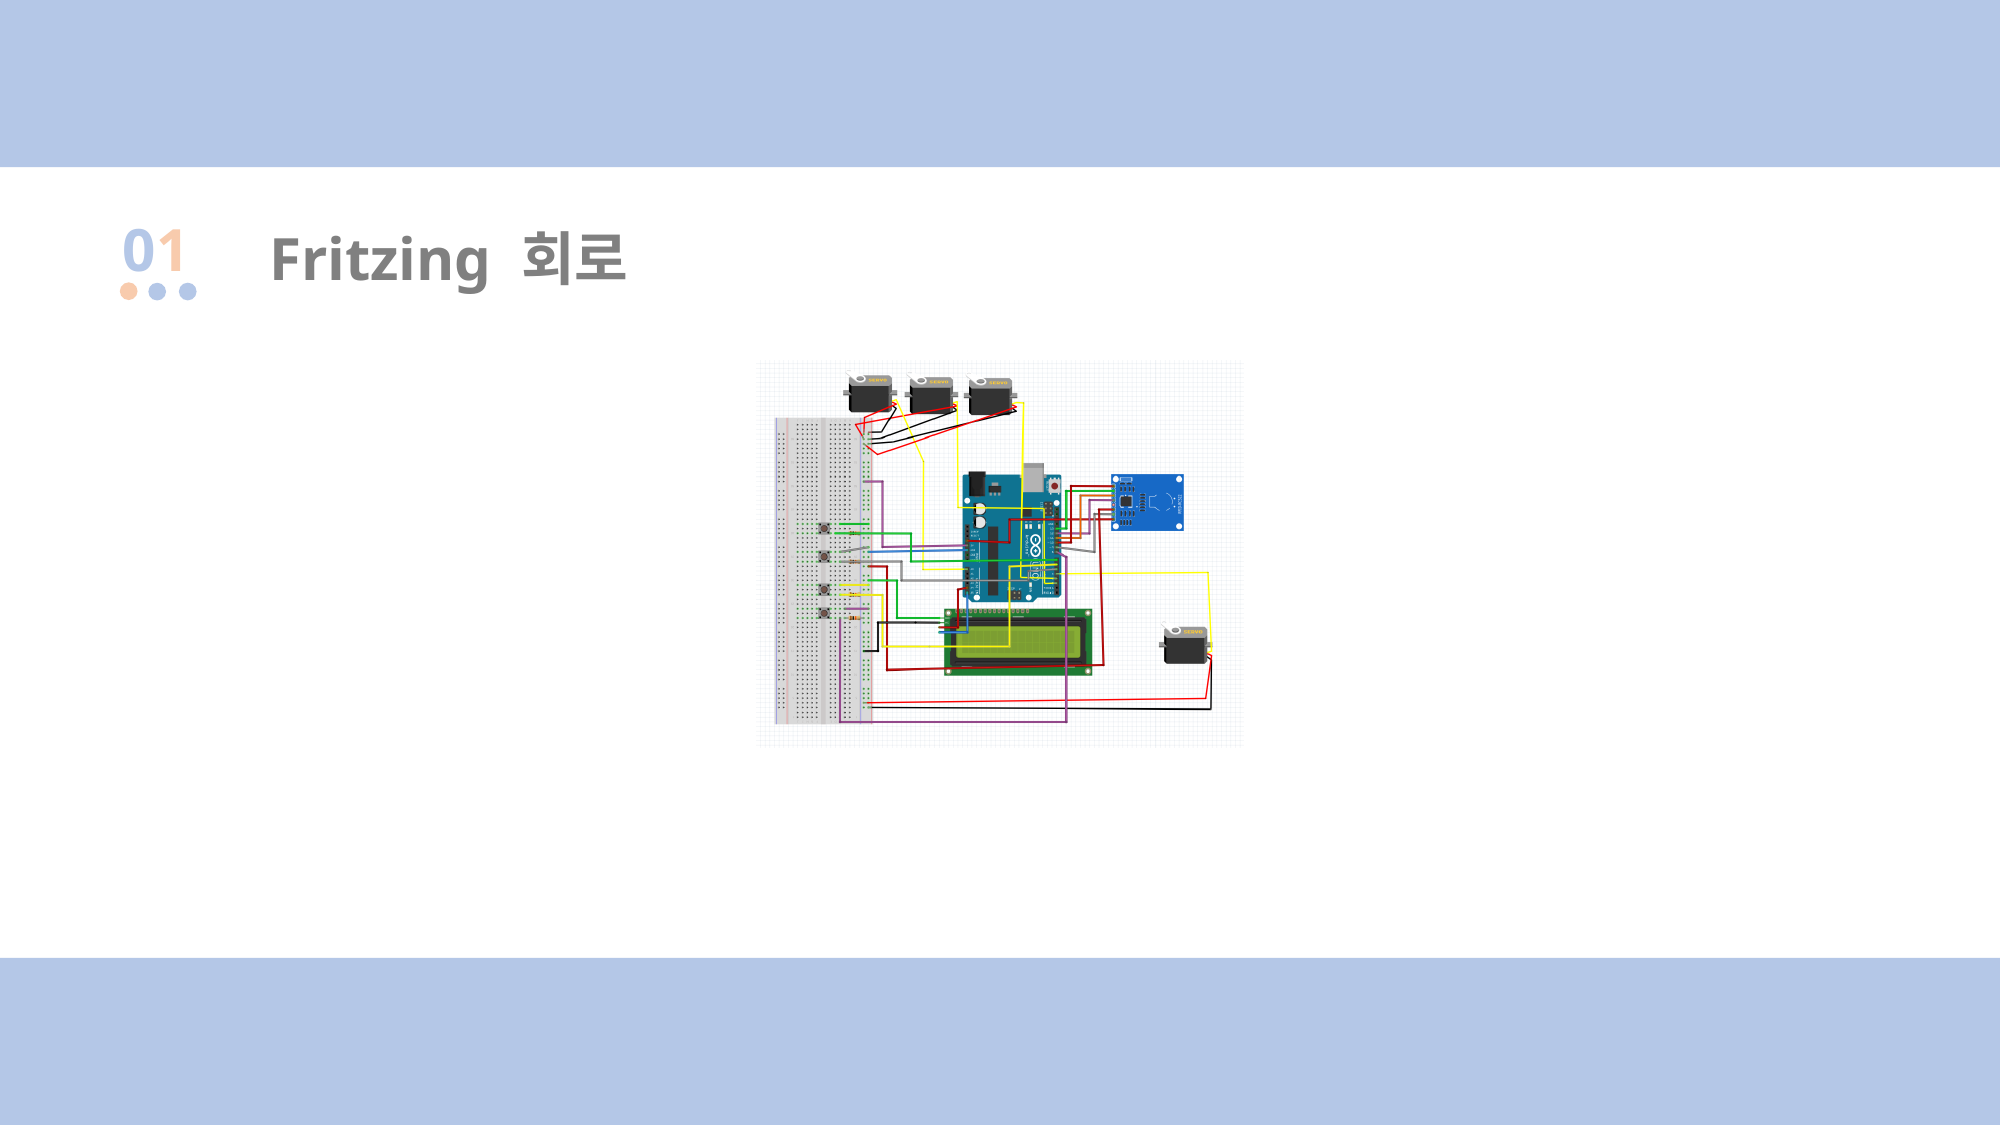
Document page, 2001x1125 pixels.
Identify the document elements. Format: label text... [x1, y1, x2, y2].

text_box [118, 281, 139, 302]
text_box [177, 281, 198, 302]
text_box [147, 281, 168, 302]
picture [756, 360, 1244, 748]
text_box [0, 957, 2000, 1125]
text_box [0, 0, 2000, 168]
text_box 01 [107, 205, 205, 291]
text_box Fritzing 회로 [254, 214, 1340, 300]
